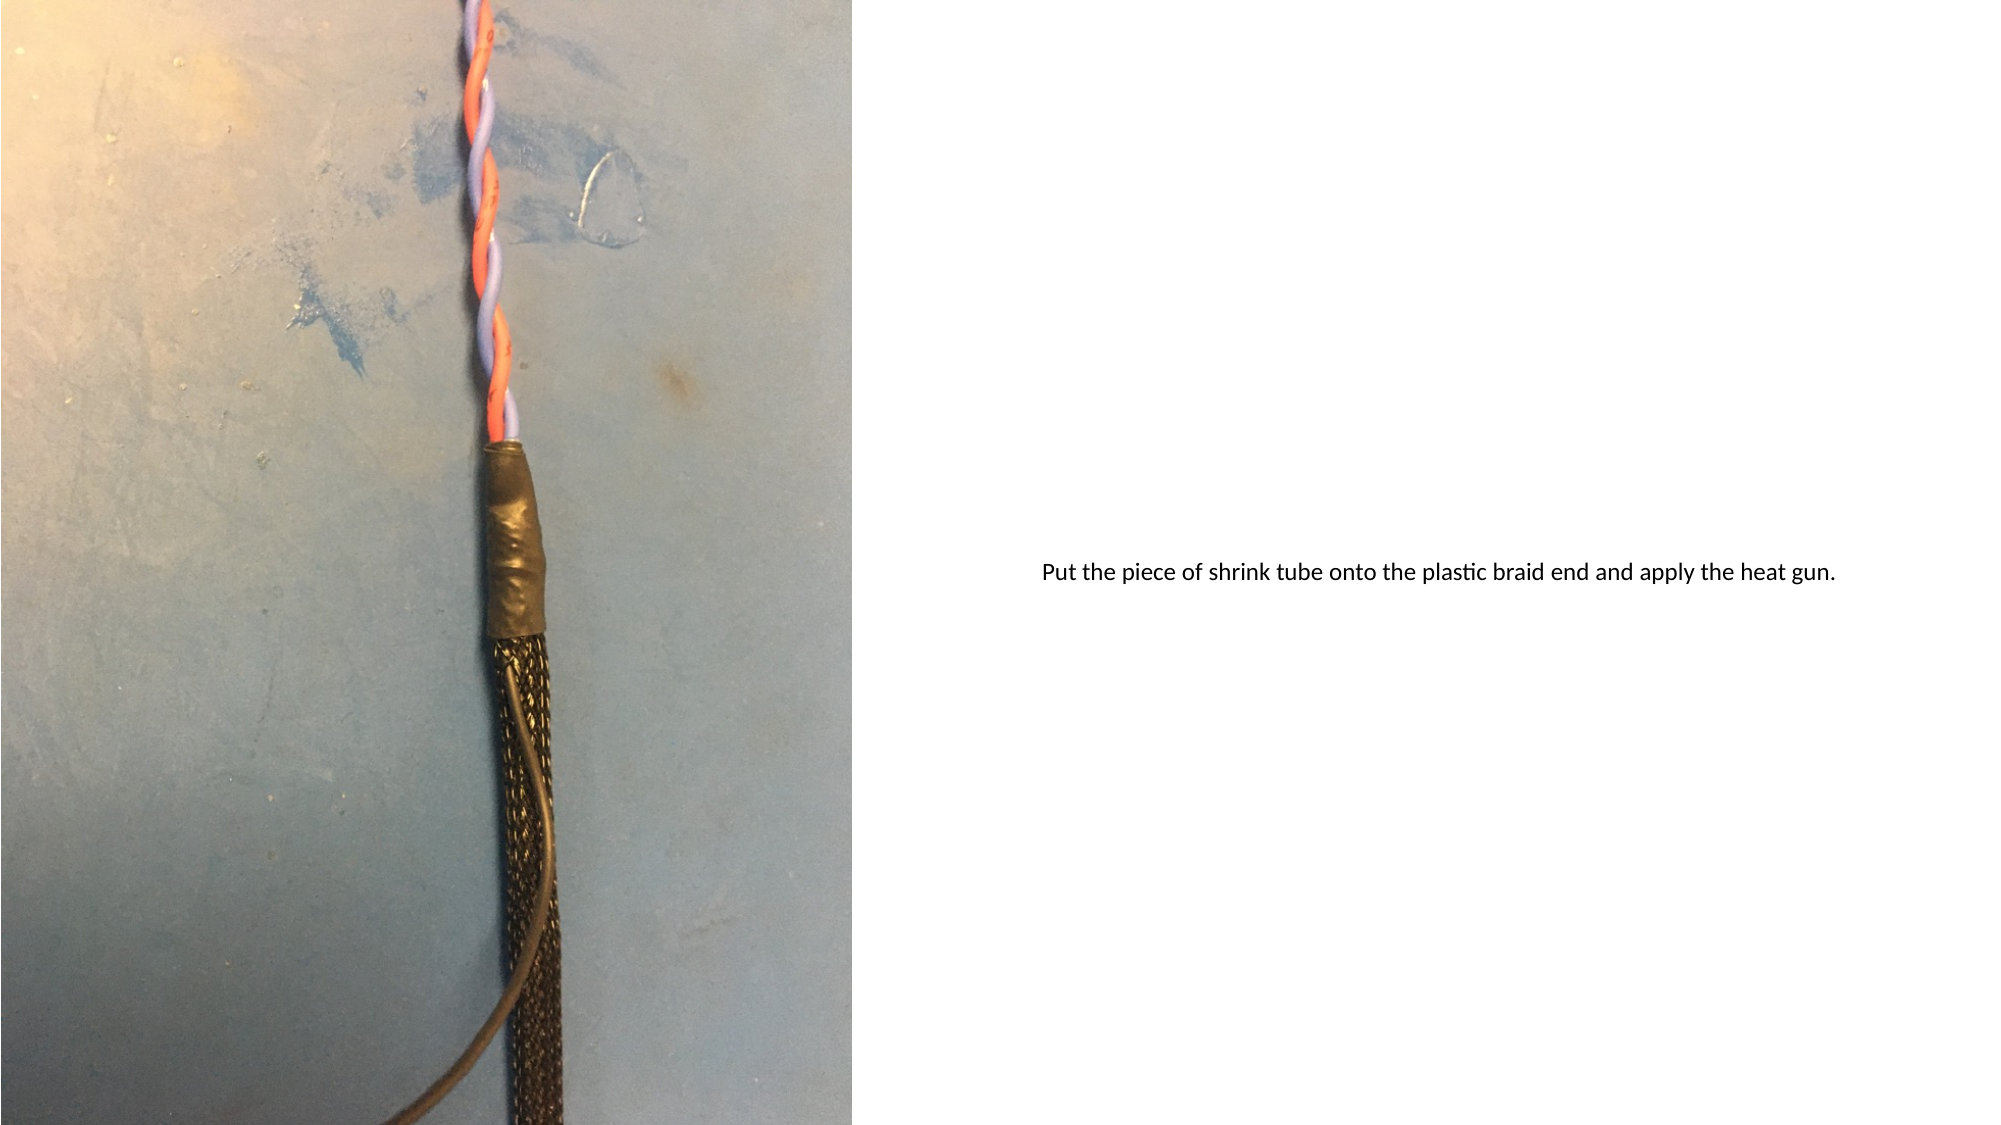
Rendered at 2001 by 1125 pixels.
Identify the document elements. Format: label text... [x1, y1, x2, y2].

title Put the piece of shrink tube onto the plastic braid end and apply the heat gun. [999, 531, 1881, 594]
picture [0, 1, 989, 1125]
